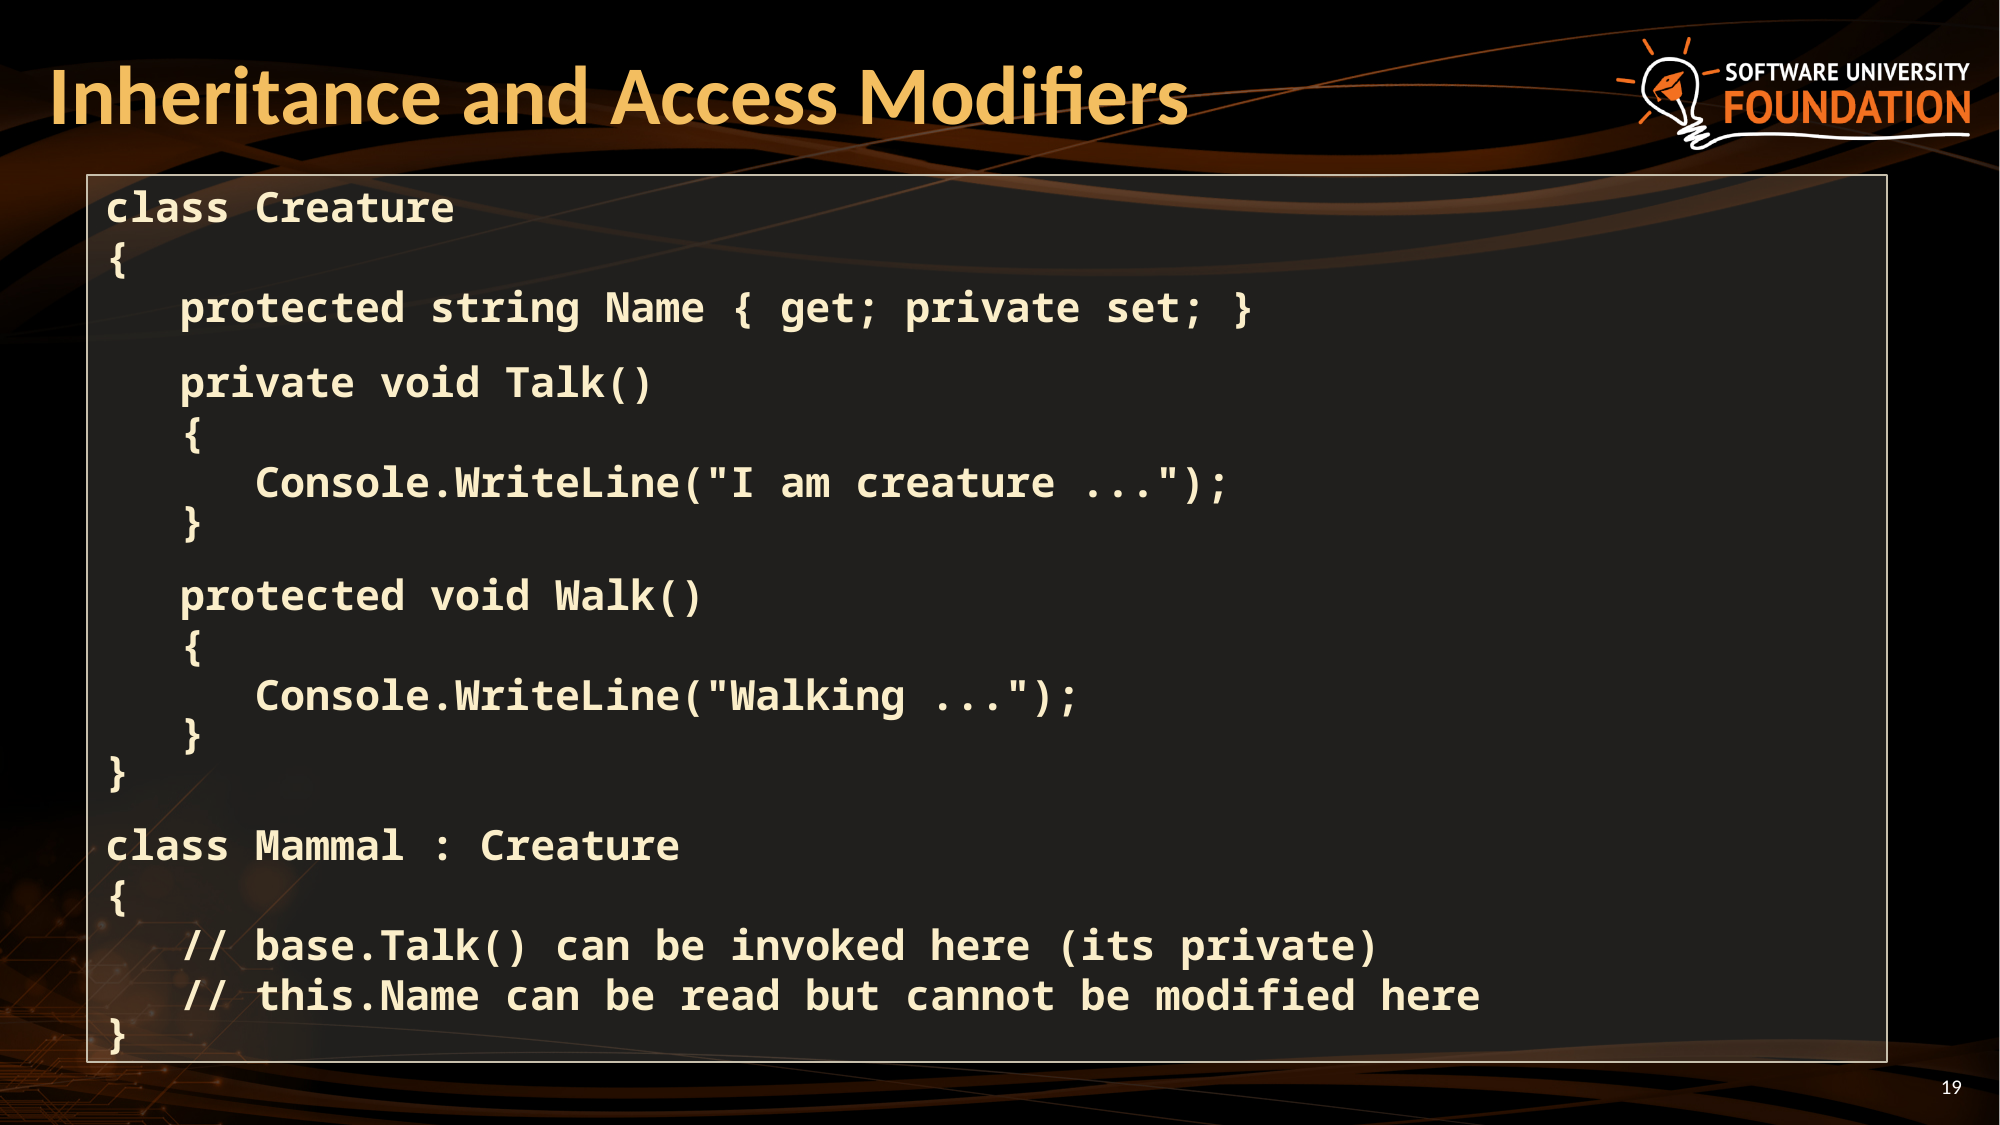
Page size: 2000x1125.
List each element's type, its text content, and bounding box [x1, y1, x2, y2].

slide_number 19 [1897, 1070, 1968, 1103]
list class Creature { protected string Name { get; private set; } private void Talk() { Console.WriteLine("I am creature ..."); } protected void Walk() { Console.WriteLine("Walking ..."); } } class Mammal : Creature { // base.Talk() can be invoked here (its private) // this.Name can be read but cannot be modified here } [87, 174, 1888, 1063]
title Inheritance and Access Modifiers [30, 6, 1602, 189]
picture [0, 0, 2000, 1125]
